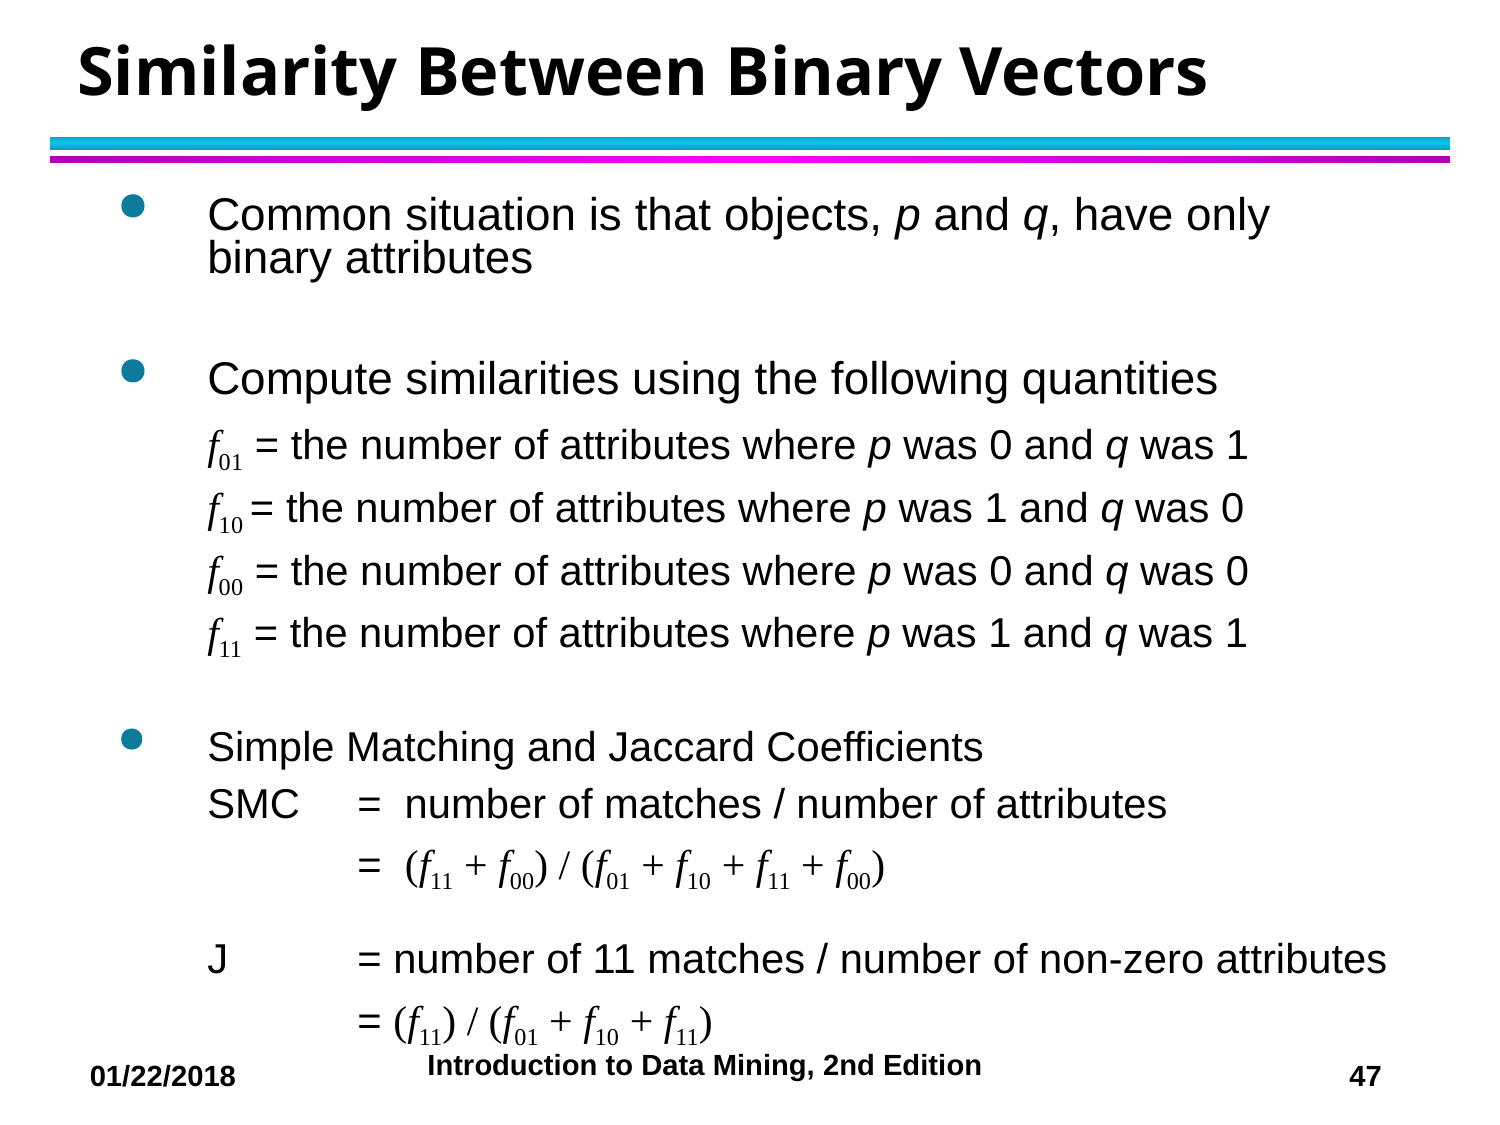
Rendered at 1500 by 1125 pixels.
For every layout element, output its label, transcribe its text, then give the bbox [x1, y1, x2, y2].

list Common situation is that objects, p and q, have only binary attributes Compute similarities using the following quantities f01 = the number of attributes where p was 0 and q was 1 f10 = the number of attributes where p was 1 and q was 0 f00 = the number of attributes where p was 0 and q was 0 f11 = the number of attributes where p was 1 and q was 1 Simple Matching and Jaccard Coefficients SMC = number of matches / number of attributes = (f11 + f00) / (f01 + f10 + f11 + f00) J = number of 11 matches / number of non-zero attributes = (f11) / (f01 + f10 + f11) [104, 187, 1418, 1026]
title Similarity Between Binary Vectors [62, 24, 1421, 116]
